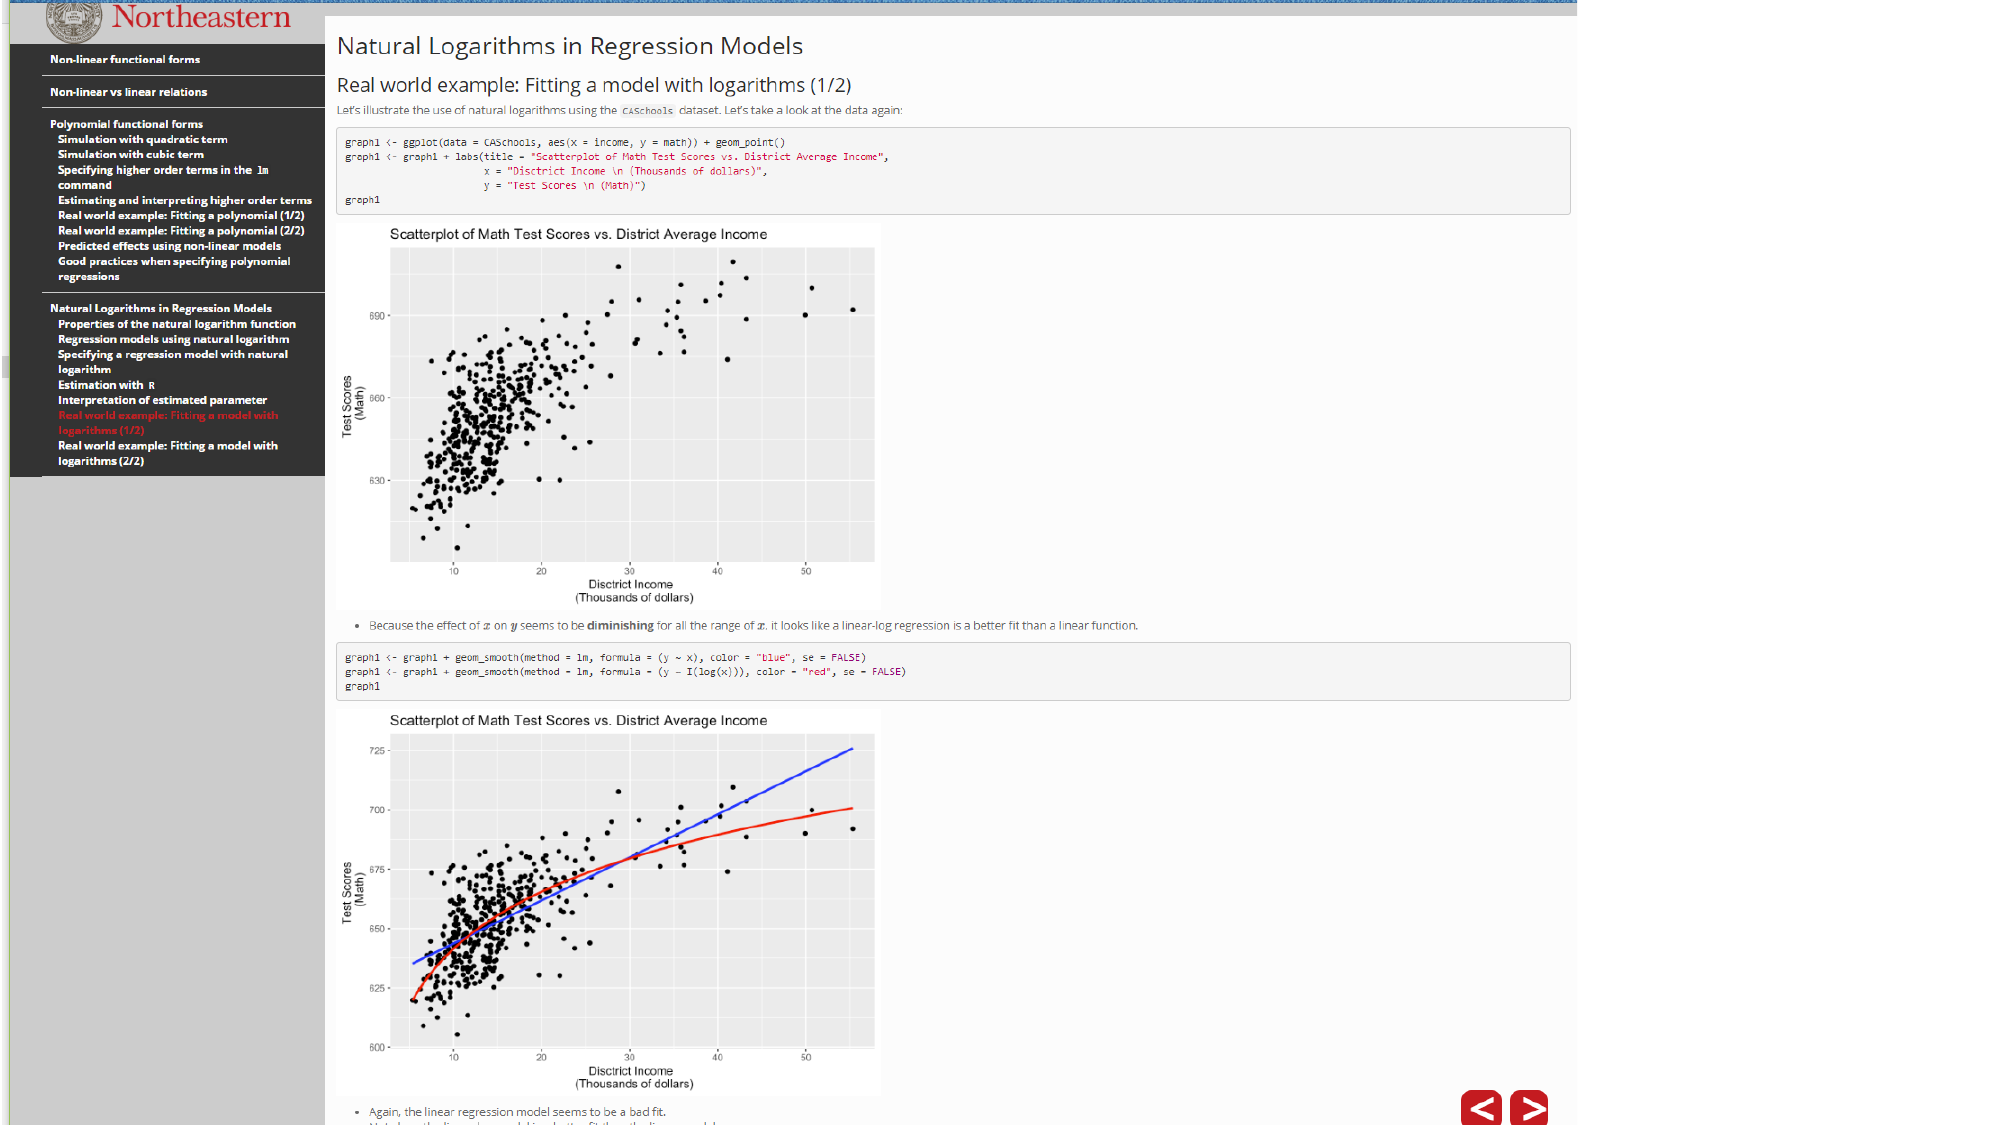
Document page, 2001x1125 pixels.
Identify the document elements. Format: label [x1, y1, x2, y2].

picture [0, 0, 1578, 1125]
